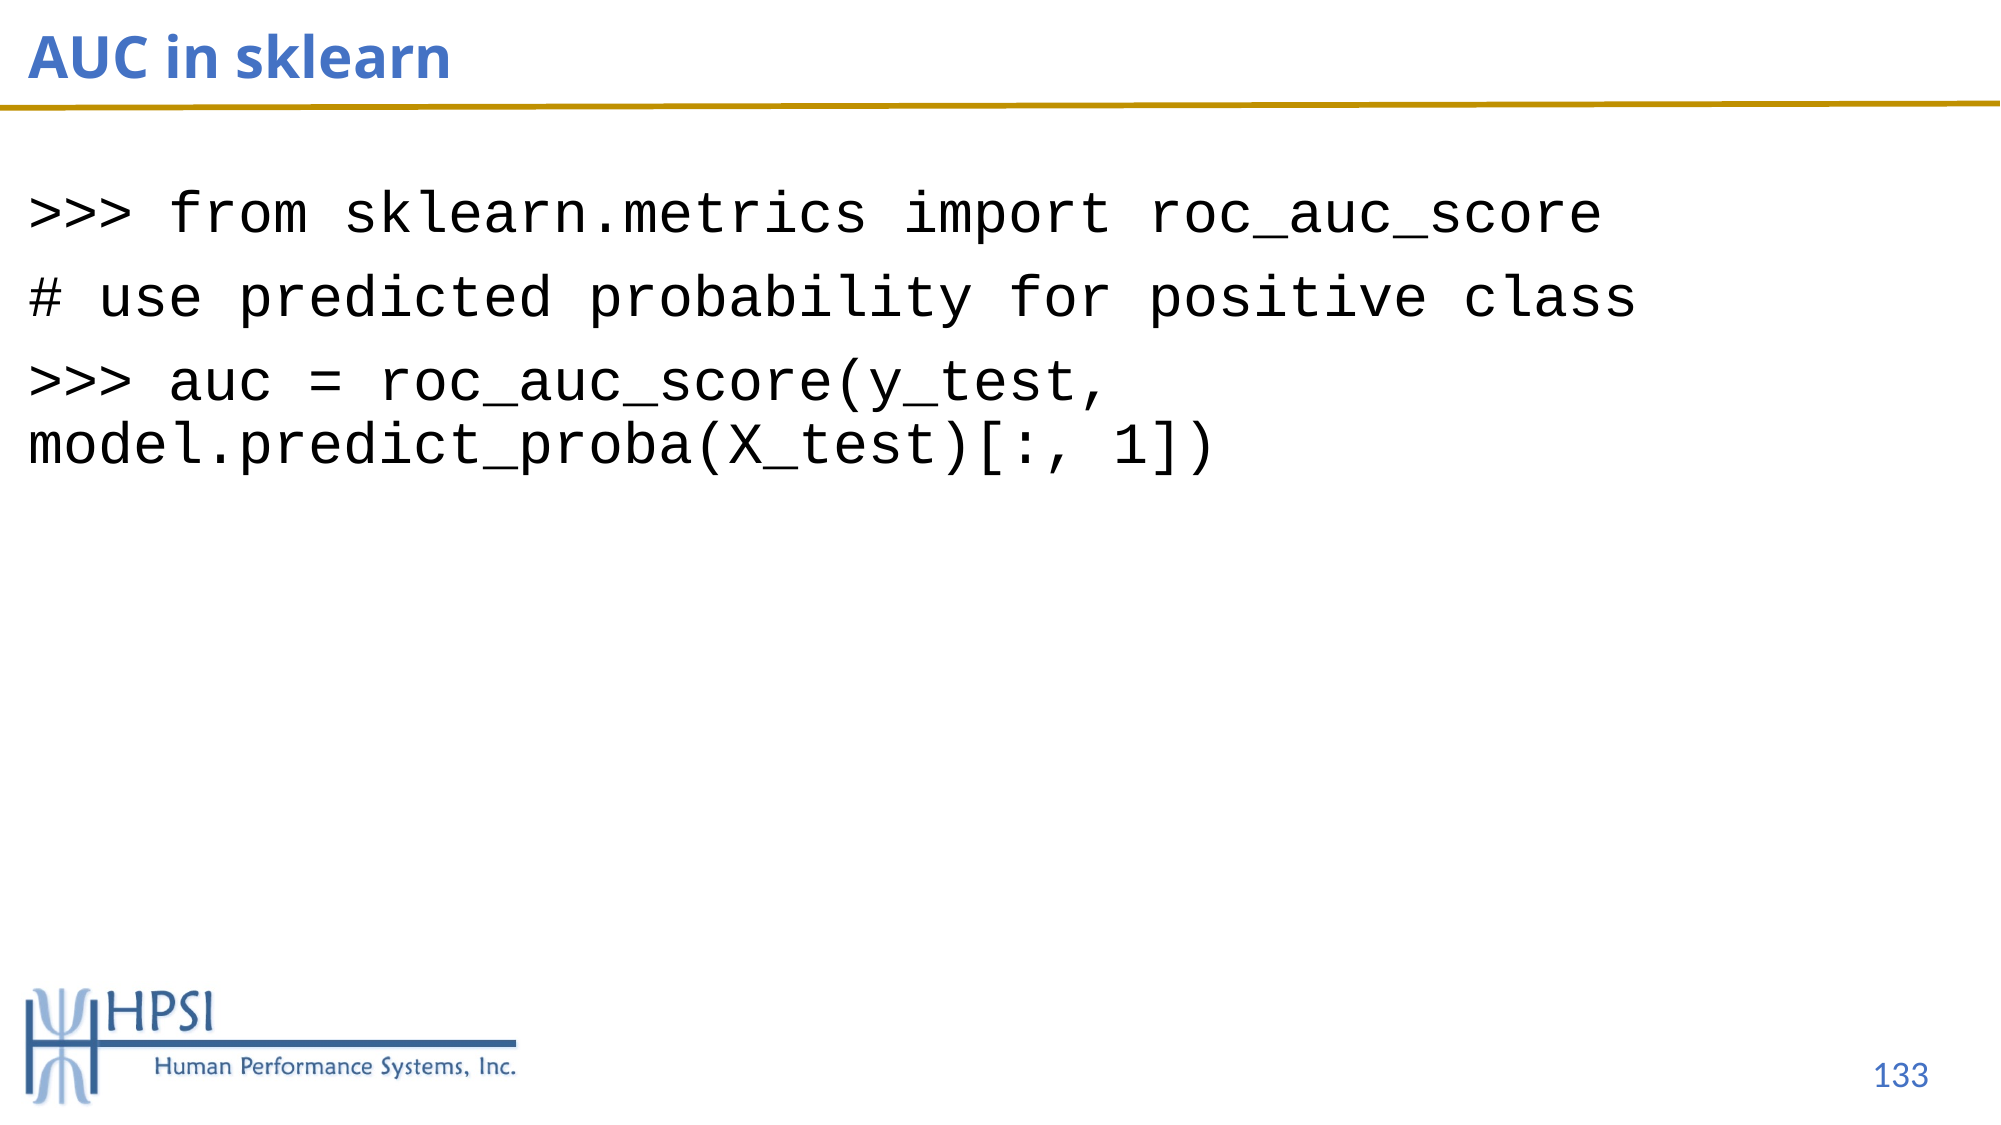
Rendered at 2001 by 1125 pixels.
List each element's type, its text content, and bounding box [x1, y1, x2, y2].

picture [21, 981, 524, 1108]
list >>> from sklearn.metrics import roc_auc_score # use predicted probability for positive class >>> auc = roc_auc_score(y_test, model.predict_proba(X_test)[:, 1]) [13, 175, 1739, 889]
title AUC in sklearn [13, 0, 1739, 120]
slide_number 133 [1493, 1042, 1944, 1103]
